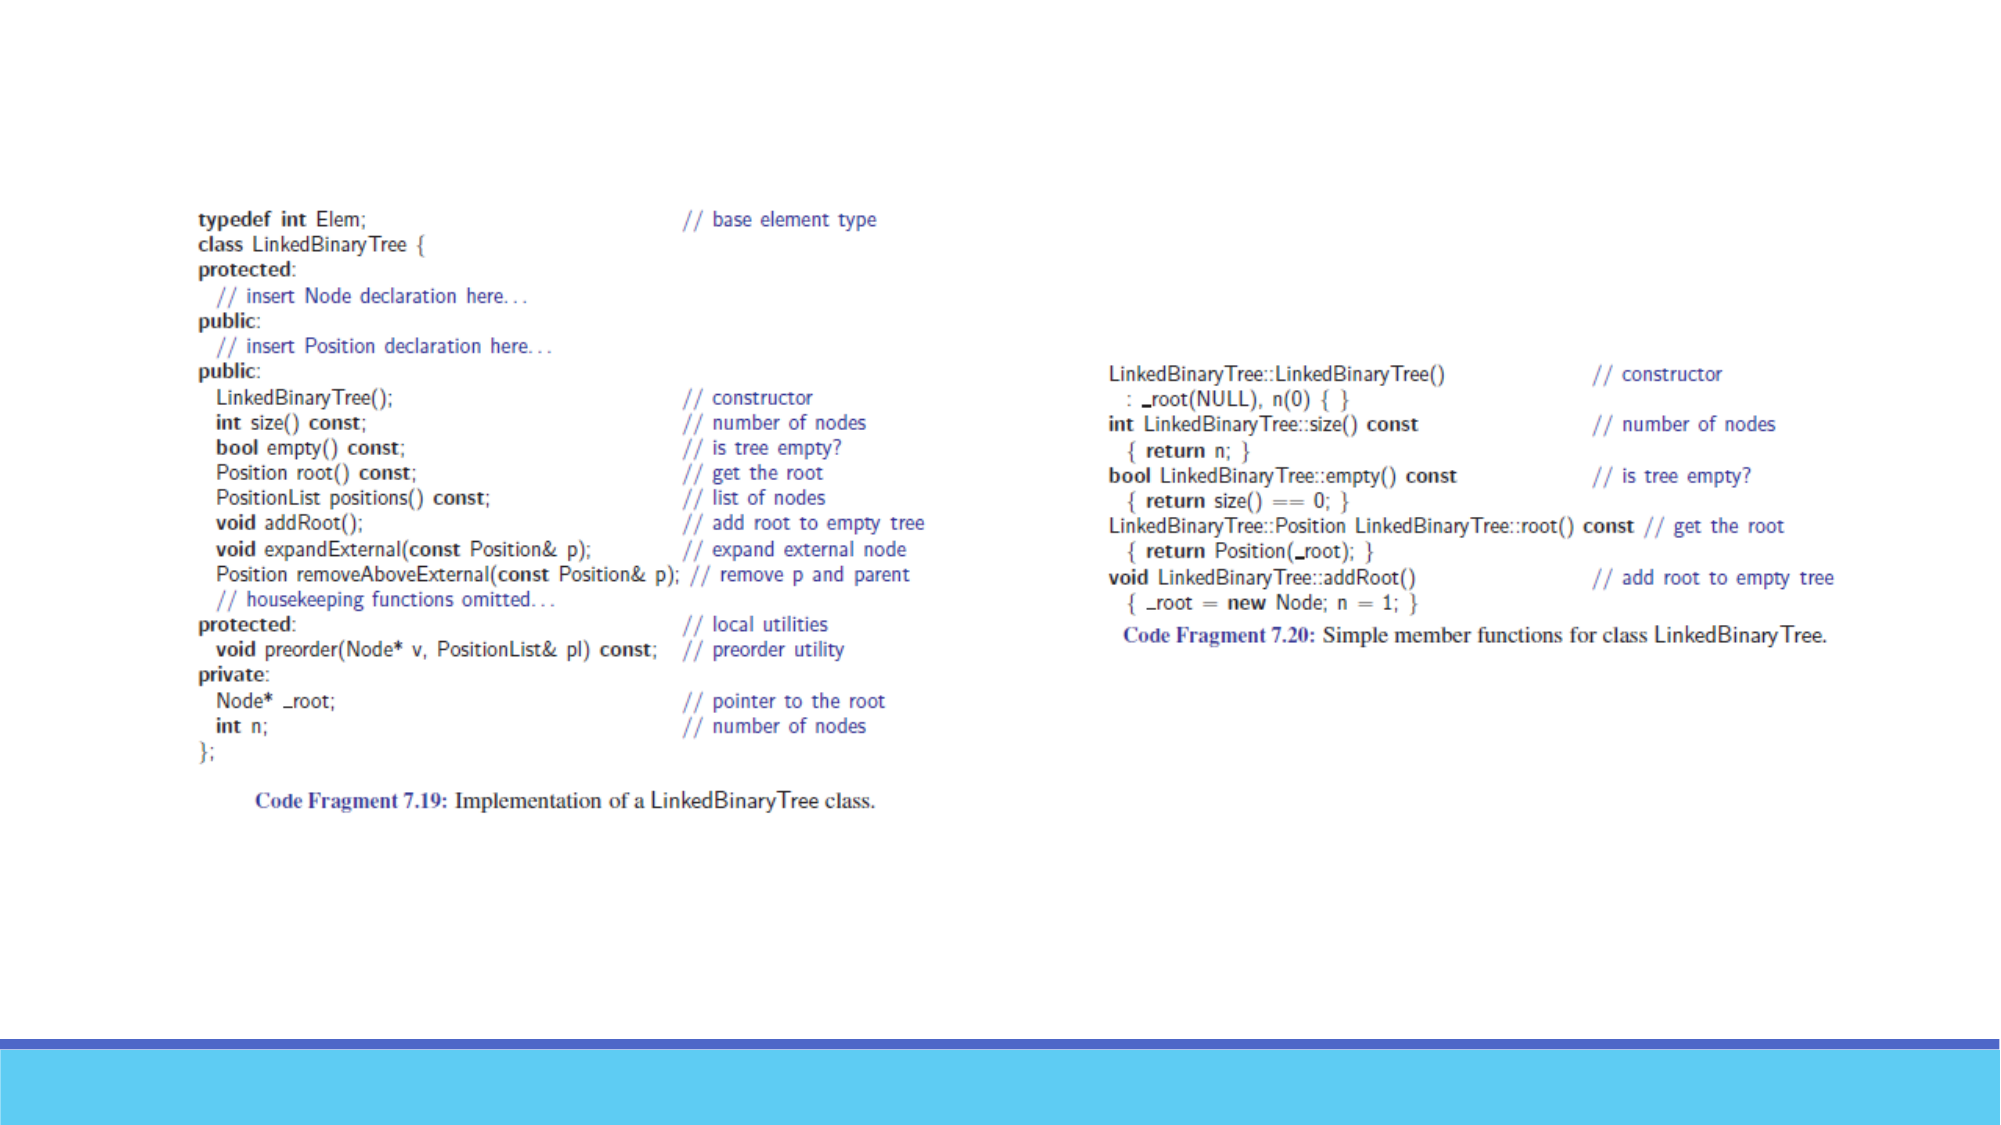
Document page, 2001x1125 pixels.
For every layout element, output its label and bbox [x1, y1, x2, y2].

picture [1088, 349, 1861, 672]
picture [177, 196, 935, 825]
